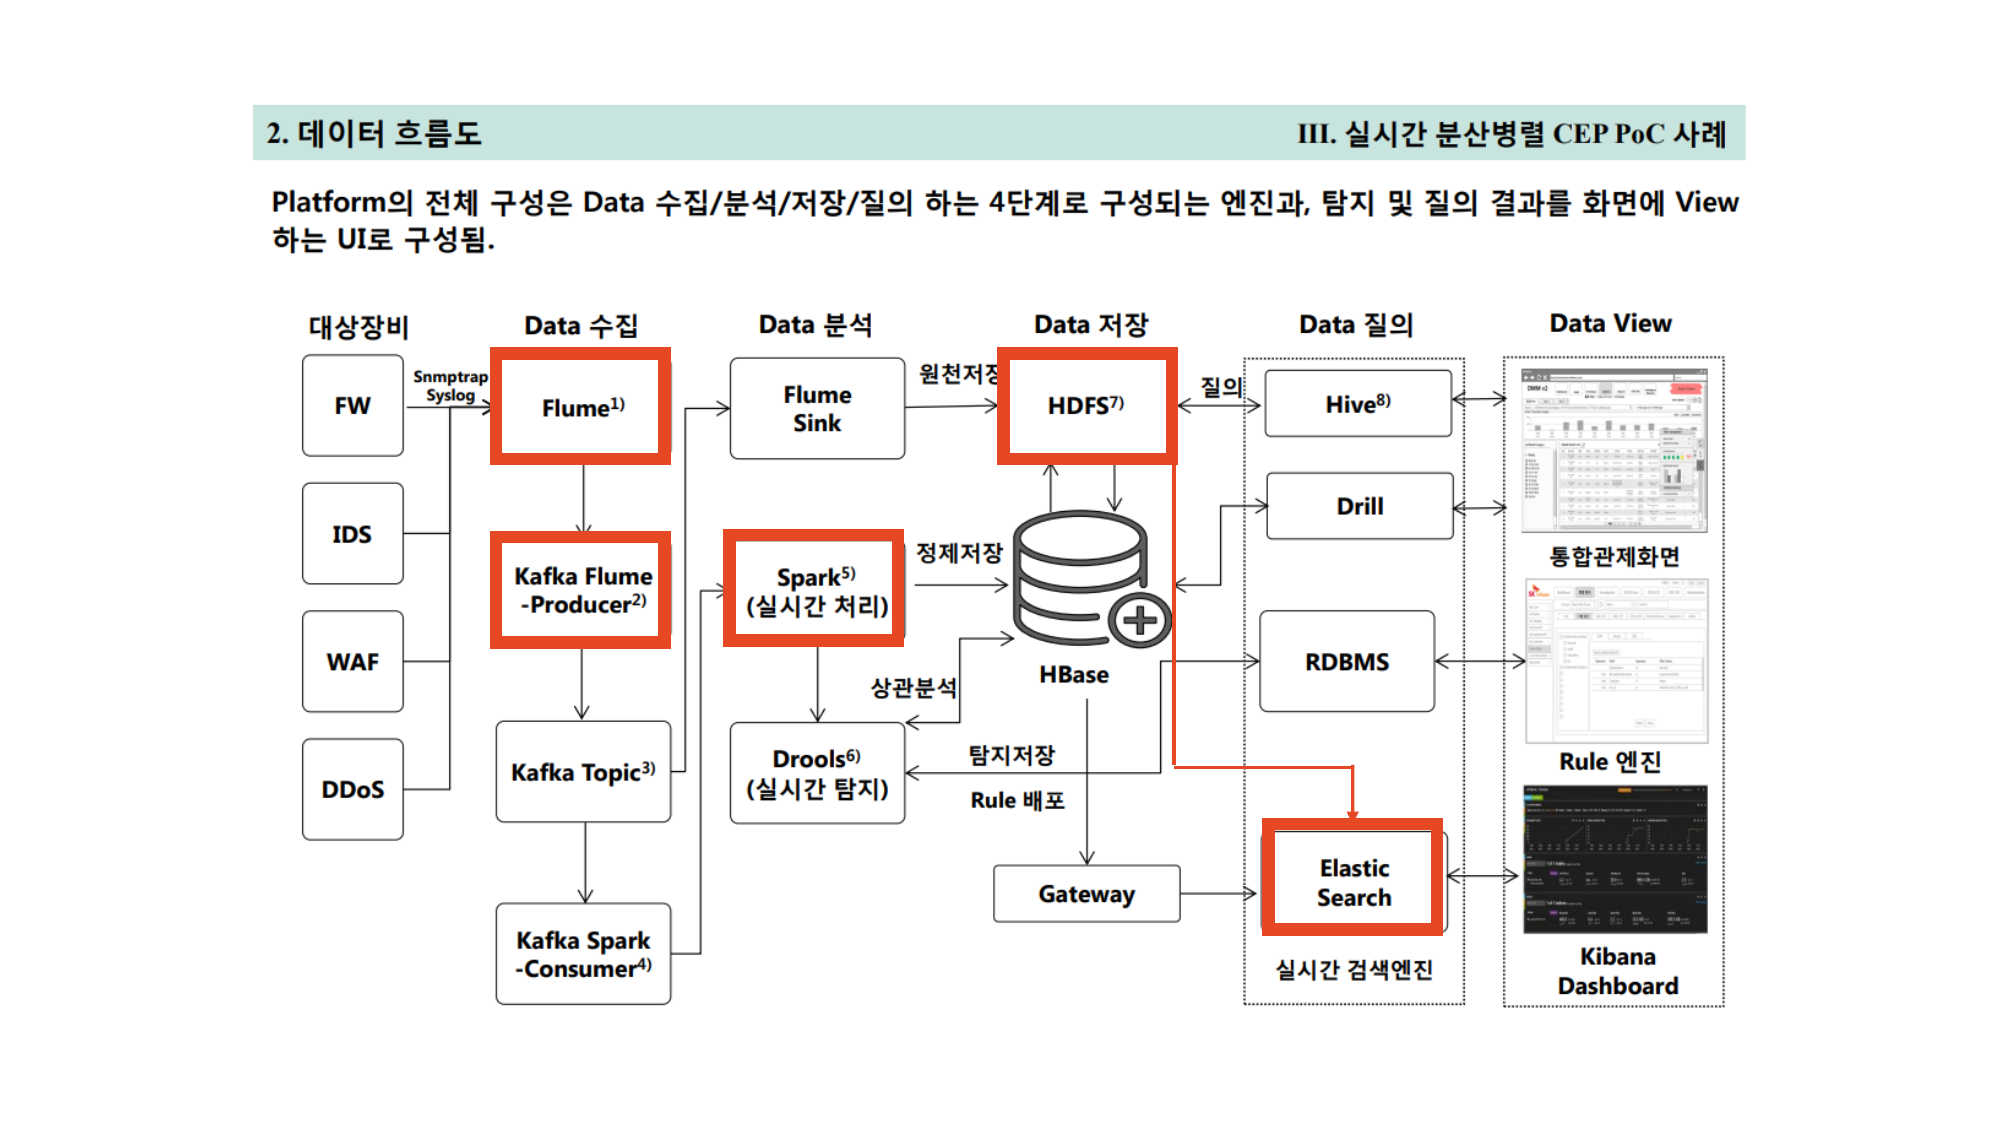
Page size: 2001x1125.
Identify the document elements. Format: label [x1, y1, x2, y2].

picture [247, 94, 1753, 1031]
